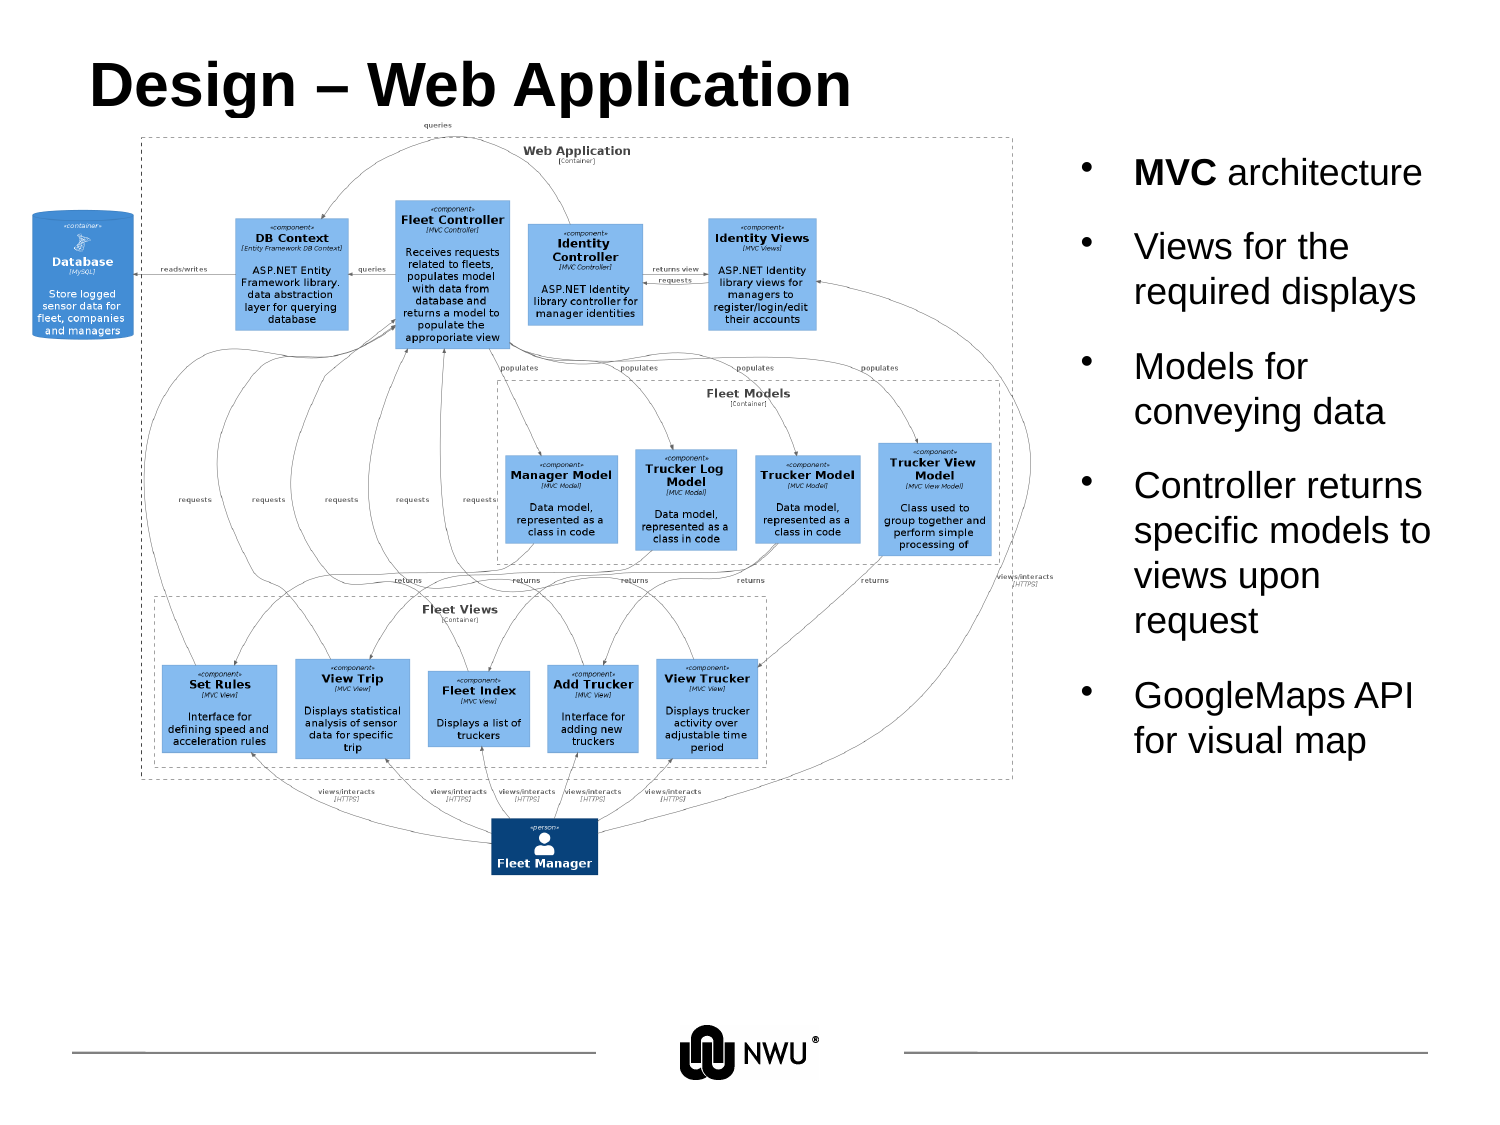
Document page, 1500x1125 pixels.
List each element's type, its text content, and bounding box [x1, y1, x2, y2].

list MVC architecture Views for the required displays Models for conveying data Controller returns specific models to views upon request GoogleMaps API for visual map [1062, 147, 1455, 800]
picture [29, 117, 1057, 877]
title Design – Web Application [75, 44, 1425, 233]
picture [680, 1025, 819, 1080]
